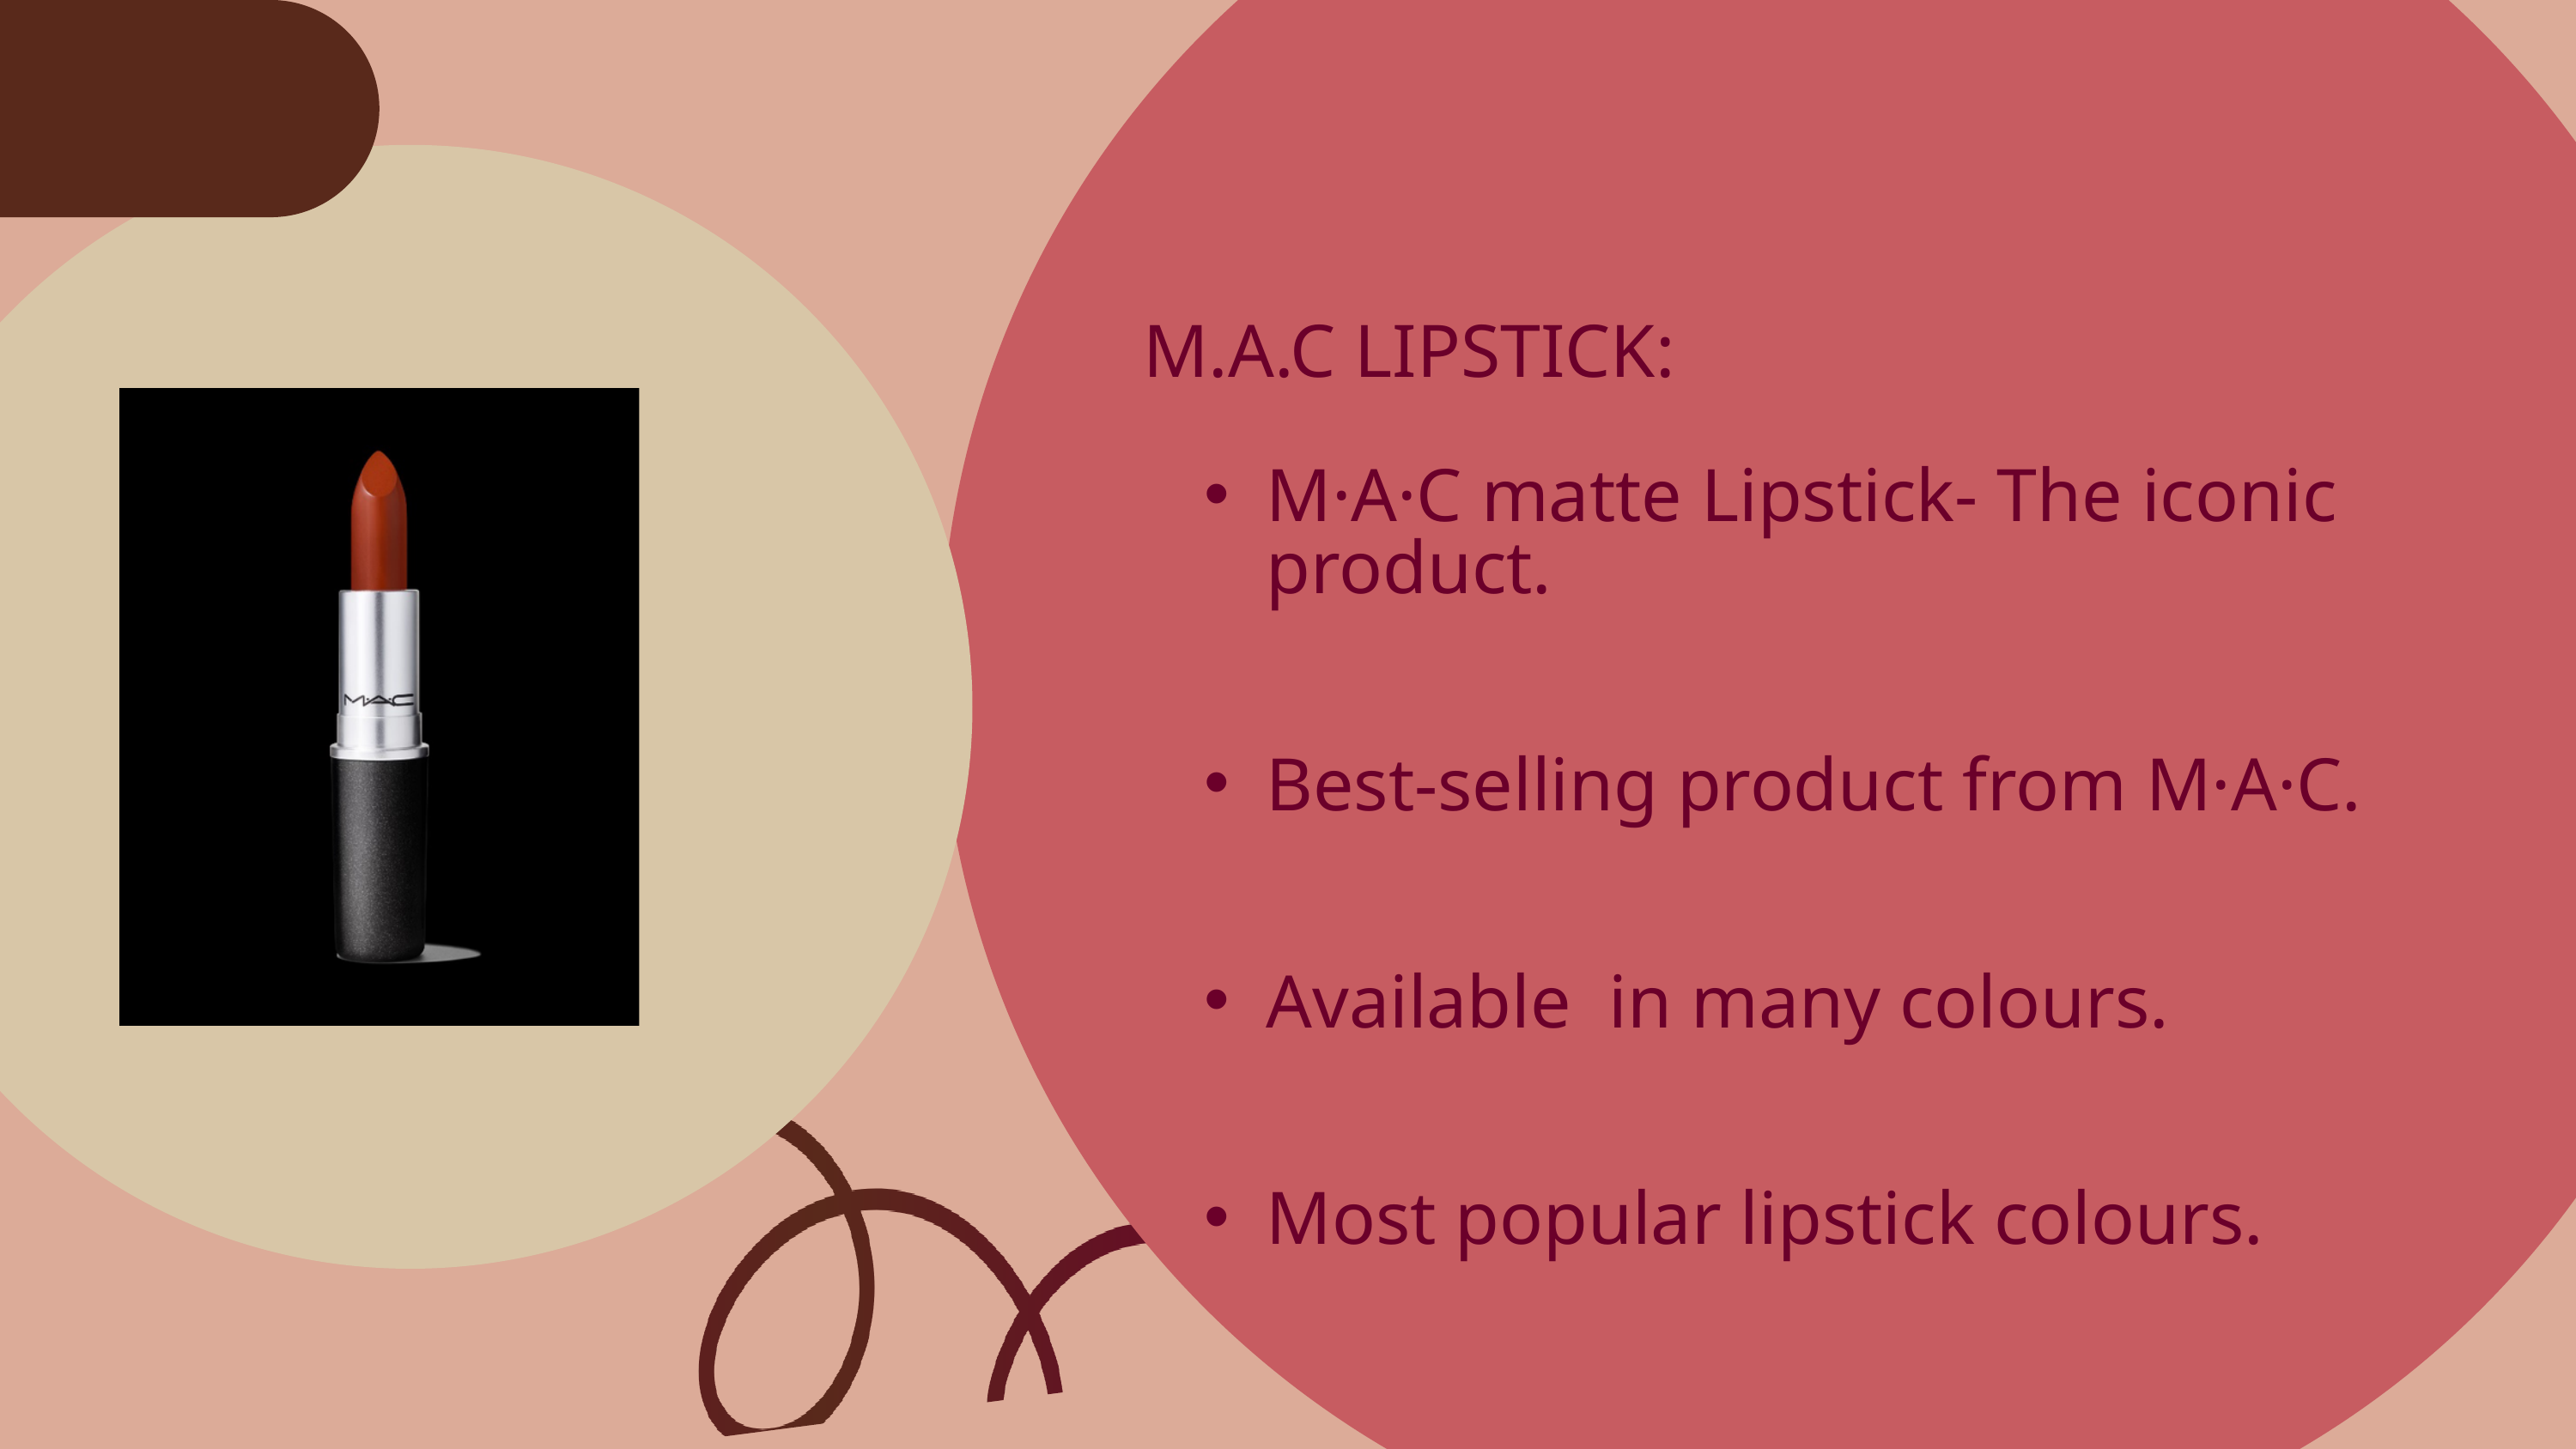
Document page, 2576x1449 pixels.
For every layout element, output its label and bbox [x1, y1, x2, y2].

text_box [939, 0, 2576, 1449]
text_box [296, 1276, 933, 1449]
text_box [0, 0, 380, 218]
text_box [0, 144, 973, 1270]
